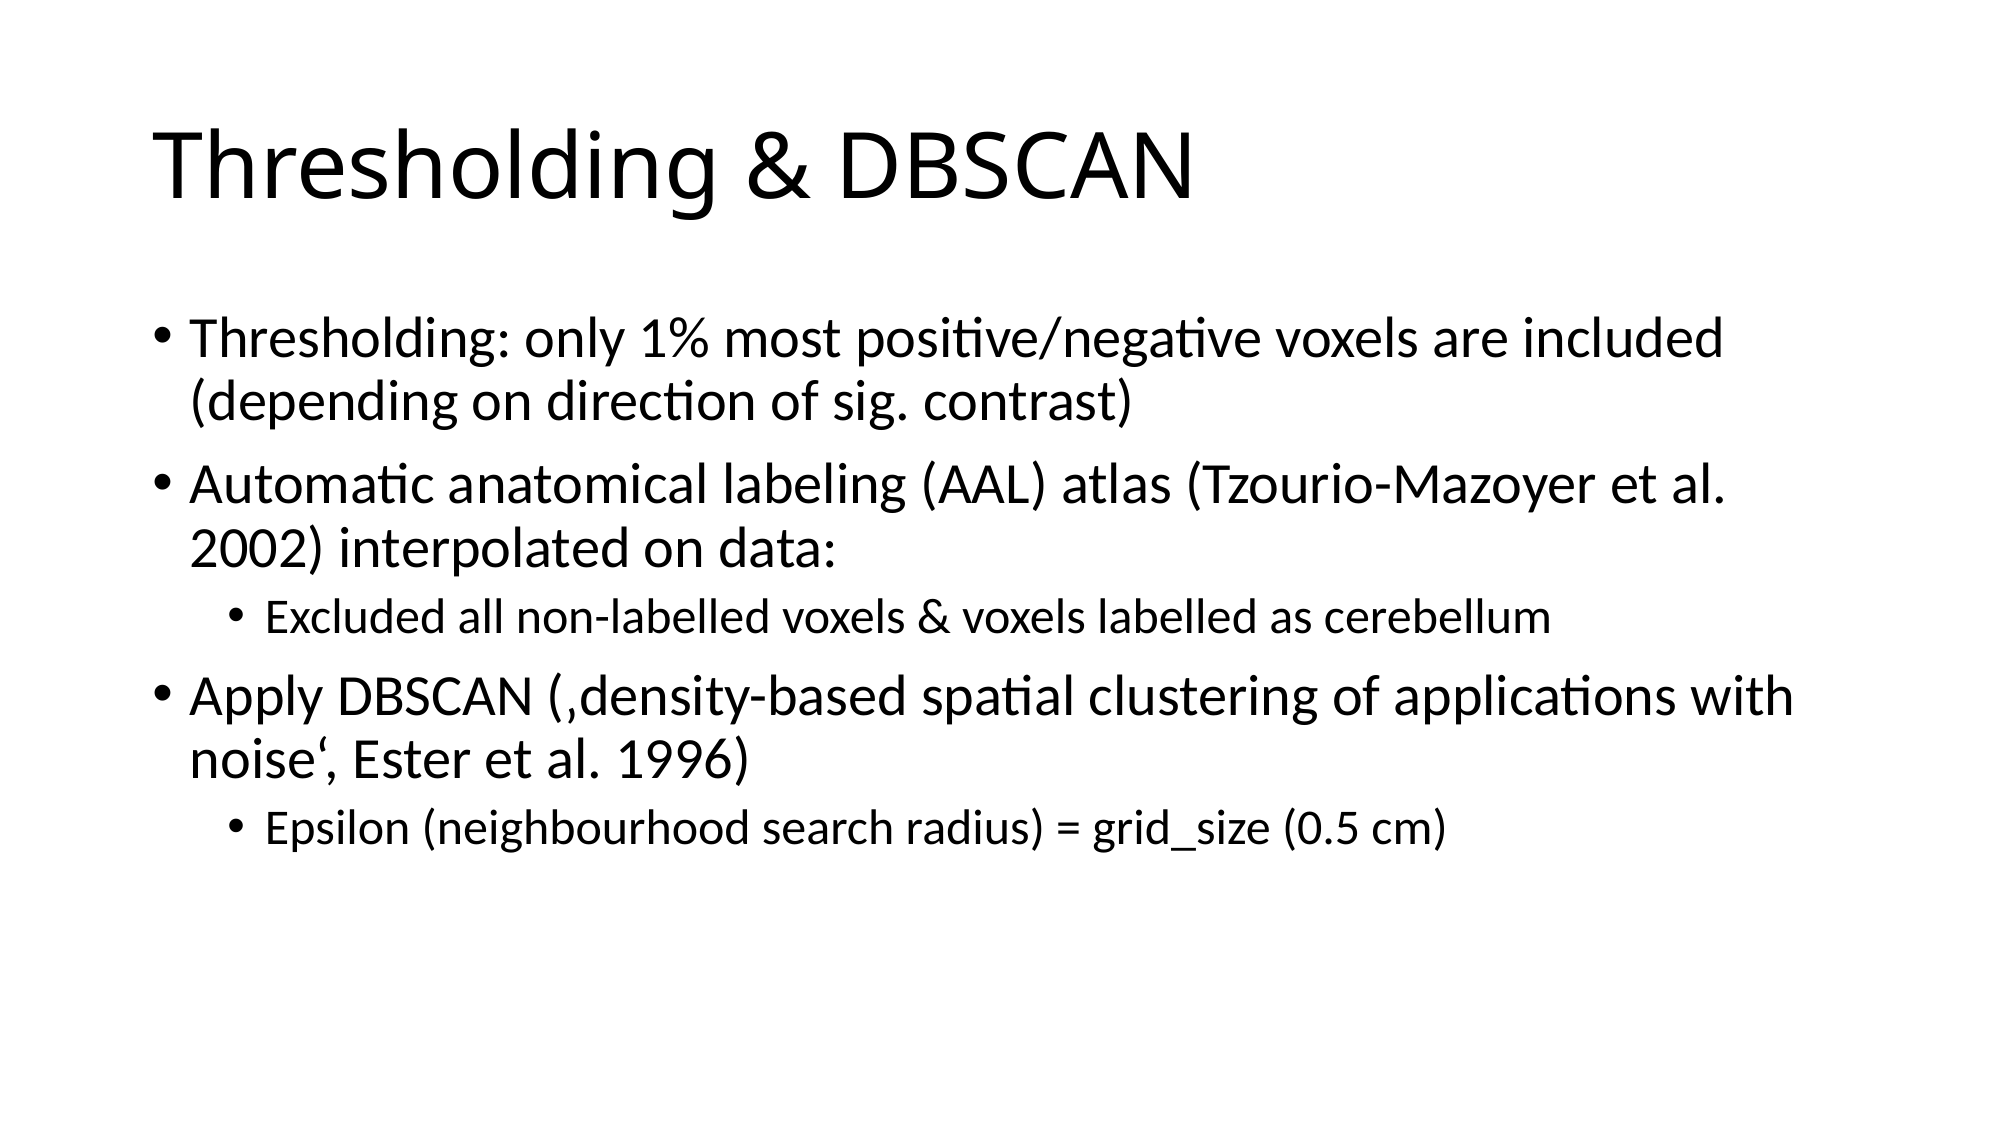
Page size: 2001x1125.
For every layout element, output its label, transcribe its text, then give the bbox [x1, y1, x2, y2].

list Thresholding: only 1% most positive/negative voxels are included (depending on direction of sig. contrast) Automatic anatomical labeling (AAL) atlas (Tzourio-Mazoyer et al. 2002) interpolated on data: Excluded all non-labelled voxels & voxels labelled as cerebellum Apply DBSCAN (‚density-based spatial clustering of applications with noise‘, Ester et al. 1996) Epsilon (neighbourhood search radius) = grid_size (0.5 cm) [137, 299, 1863, 1014]
title Thresholding & DBSCAN [137, 59, 1863, 278]
